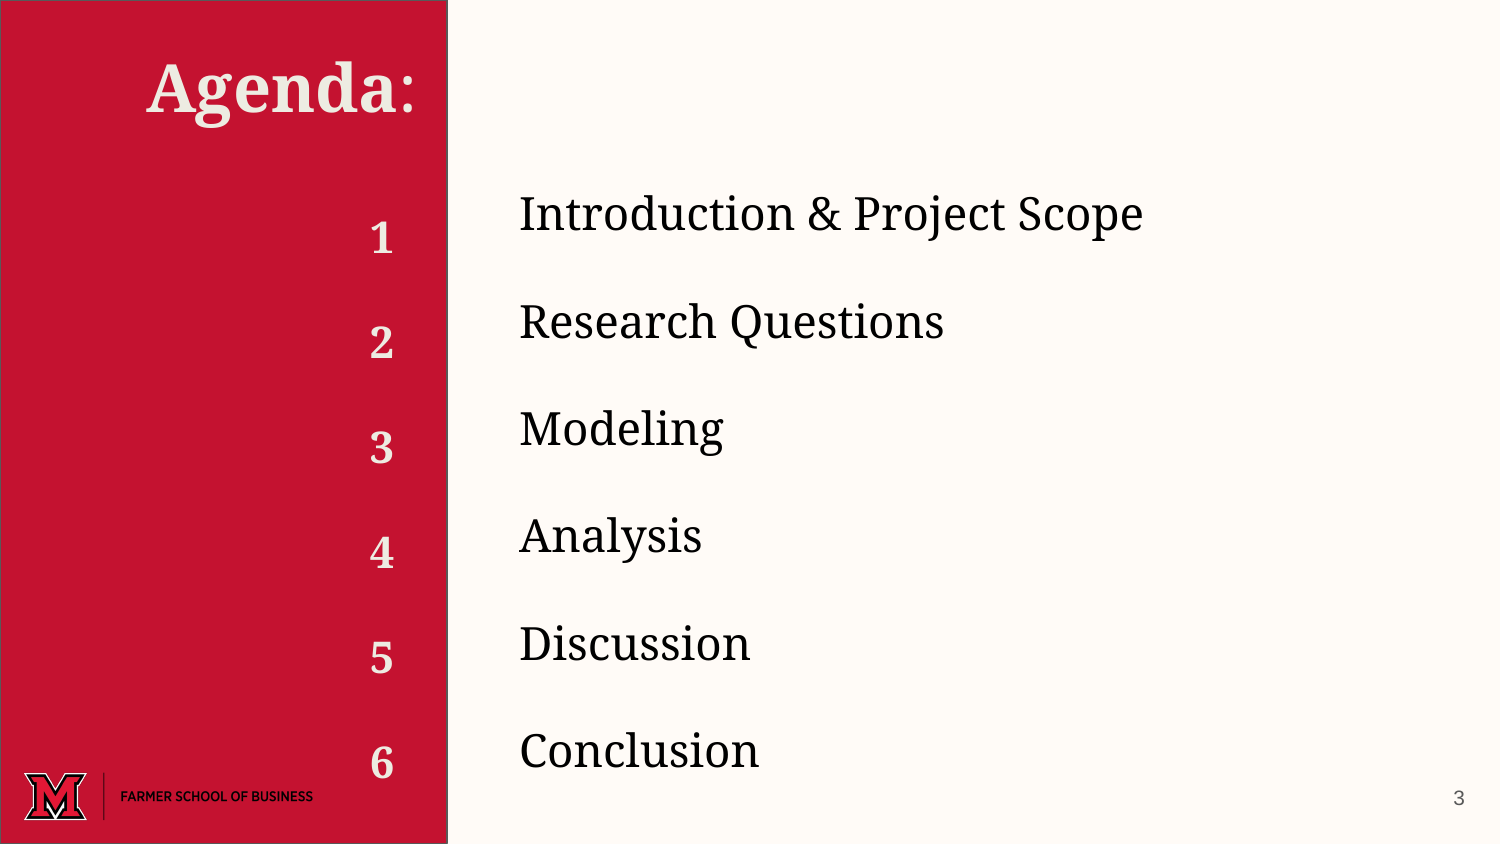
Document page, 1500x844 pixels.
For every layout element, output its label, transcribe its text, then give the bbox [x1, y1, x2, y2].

text_box [0, 0, 447, 844]
text_box Agenda: [14, 31, 433, 142]
list Introduction & Project Scope Research Questions Modeling Analysis Discussion Conclusion [504, 142, 1390, 844]
slide_number 3 [1389, 764, 1480, 830]
picture [0, 749, 336, 844]
text_box 1 2 3 4 5 6 [0, 142, 410, 803]
